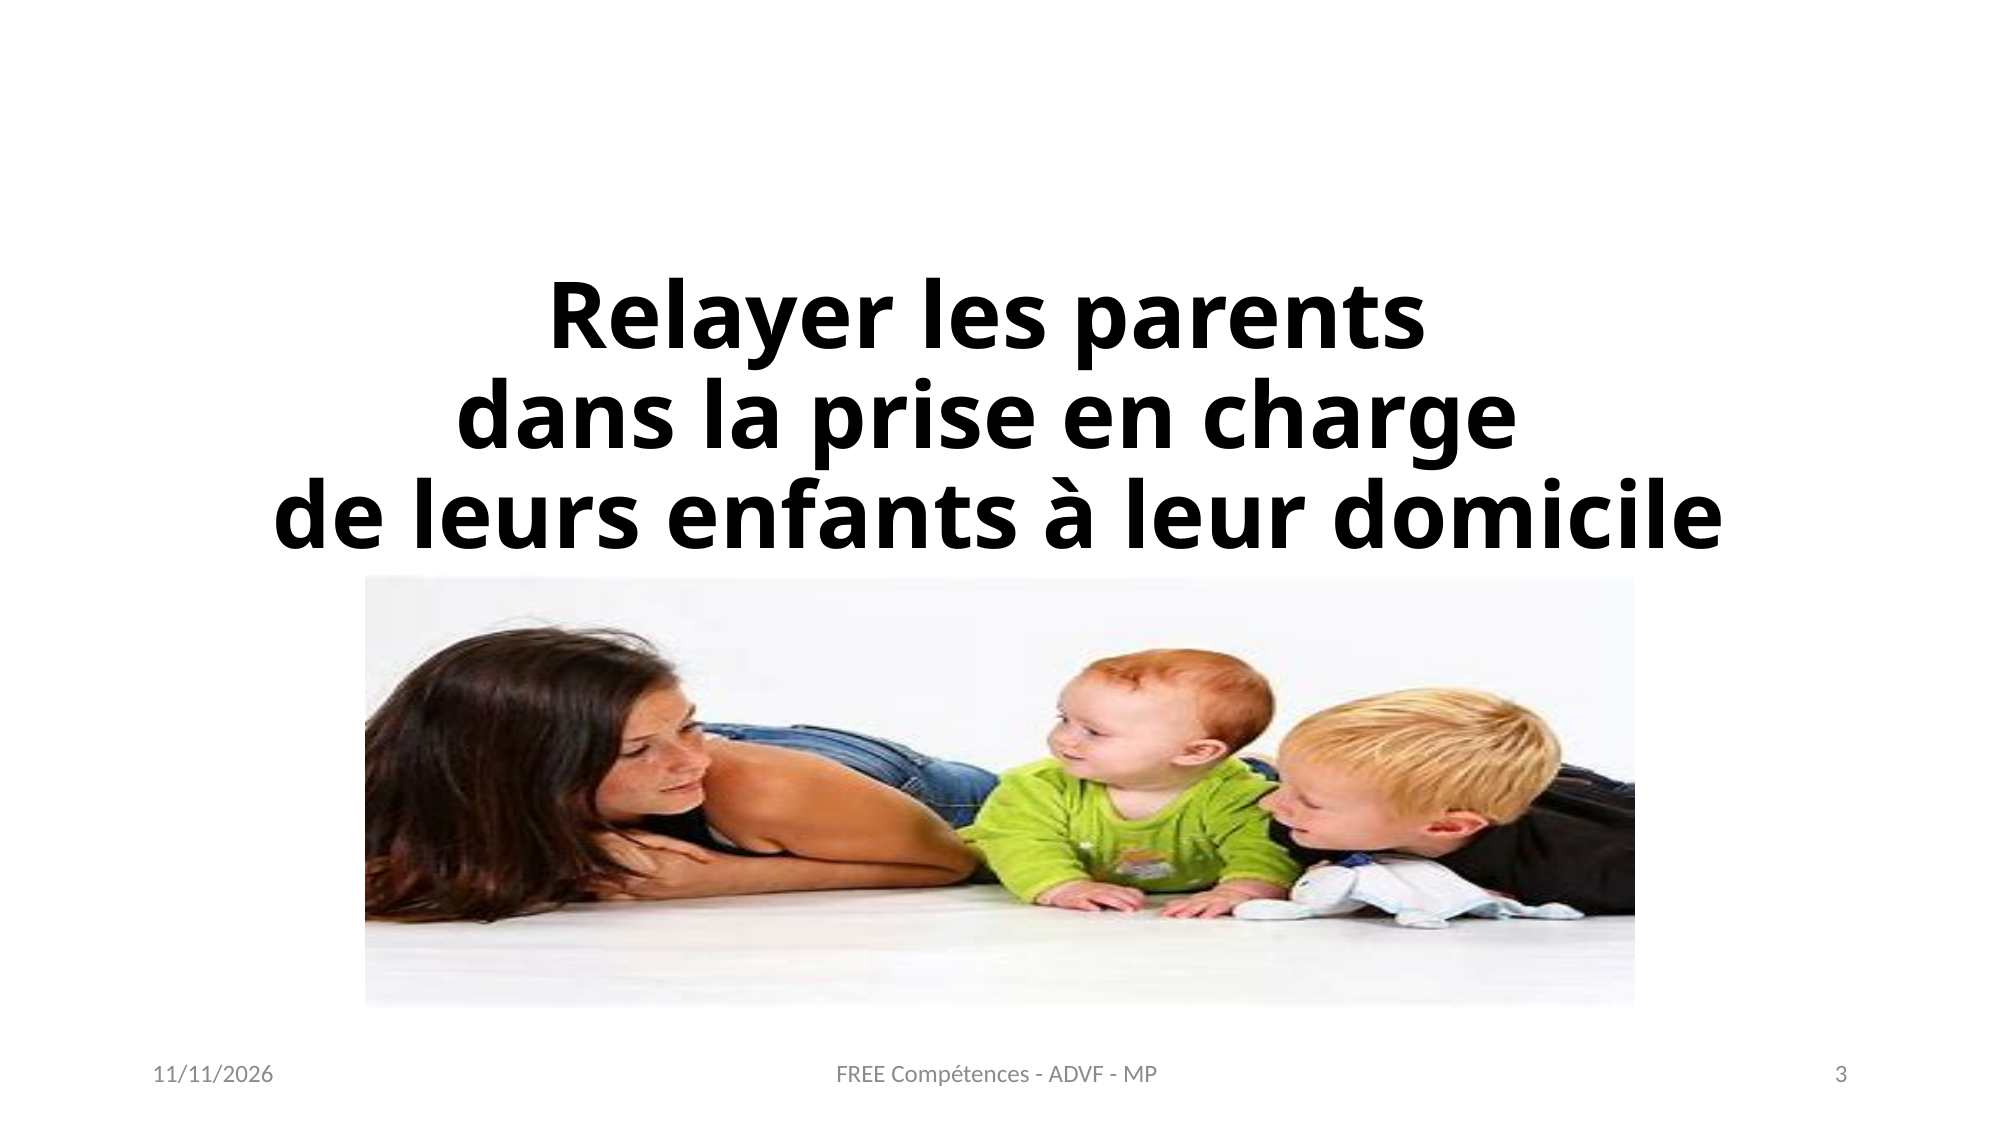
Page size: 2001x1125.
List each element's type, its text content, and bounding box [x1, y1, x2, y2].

picture [365, 575, 1635, 1008]
footer FREE Compétences - ADVF - MP [604, 1042, 1396, 1103]
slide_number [137, 1042, 588, 1103]
title Relayer les parents dans la prise en charge de leurs enfants à leur domicile [249, 184, 1750, 576]
slide_number 3 [1412, 1042, 1863, 1103]
